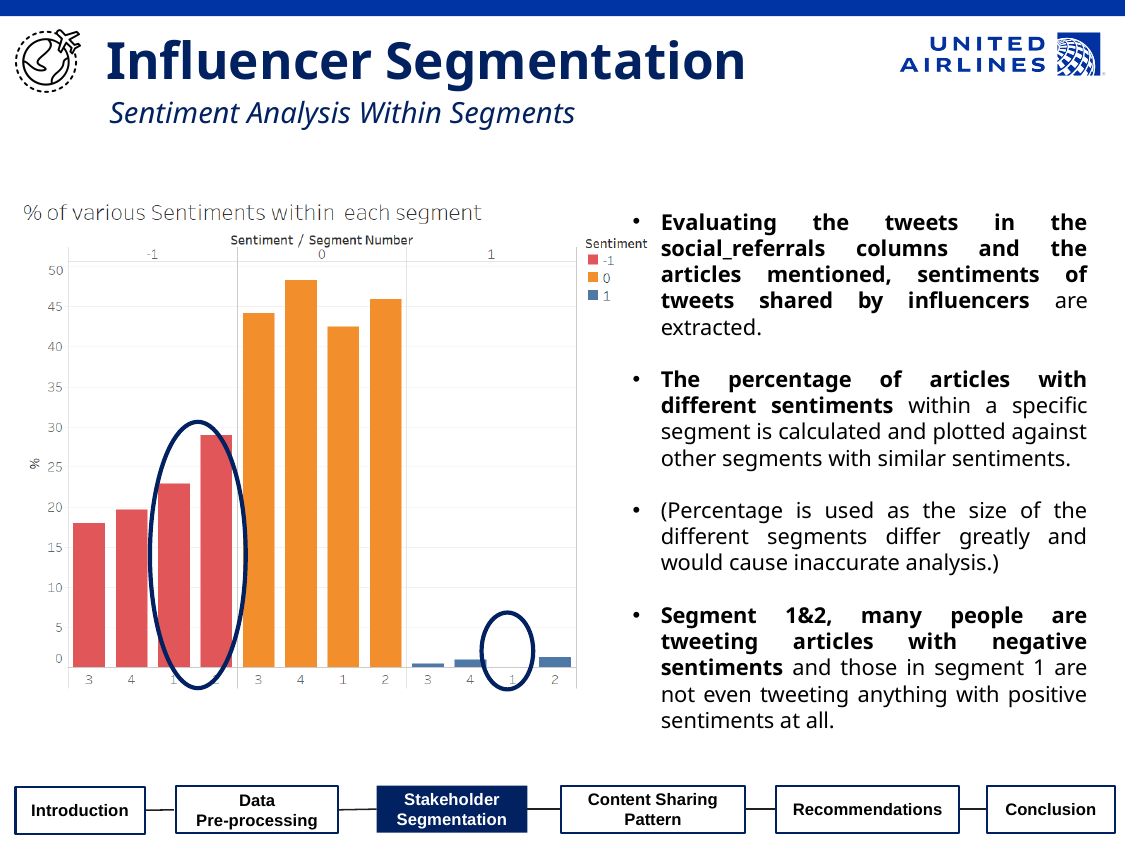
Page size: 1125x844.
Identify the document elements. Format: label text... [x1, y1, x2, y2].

text_box Evaluating the tweets in the social_referrals columns and the articles mentioned, sentiments of tweets shared by influencers are extracted. The percentage of articles with different sentiments within a specific segment is calculated and plotted against other segments with similar sentiments. (Percentage is used as the size of the different segments differ greatly and would cause inaccurate analysis.) Segment 1&2, many people are tweeting articles with negative sentiments and those in segment 1 are not even tweeting anything with positive sentiments at all. [618, 200, 1103, 740]
picture [875, 17, 1125, 99]
text_box Sentiment Analysis Within Segments [94, 87, 847, 138]
picture [20, 192, 683, 689]
text_box Influencer Segmentation [97, 24, 773, 87]
picture [15, 28, 81, 94]
